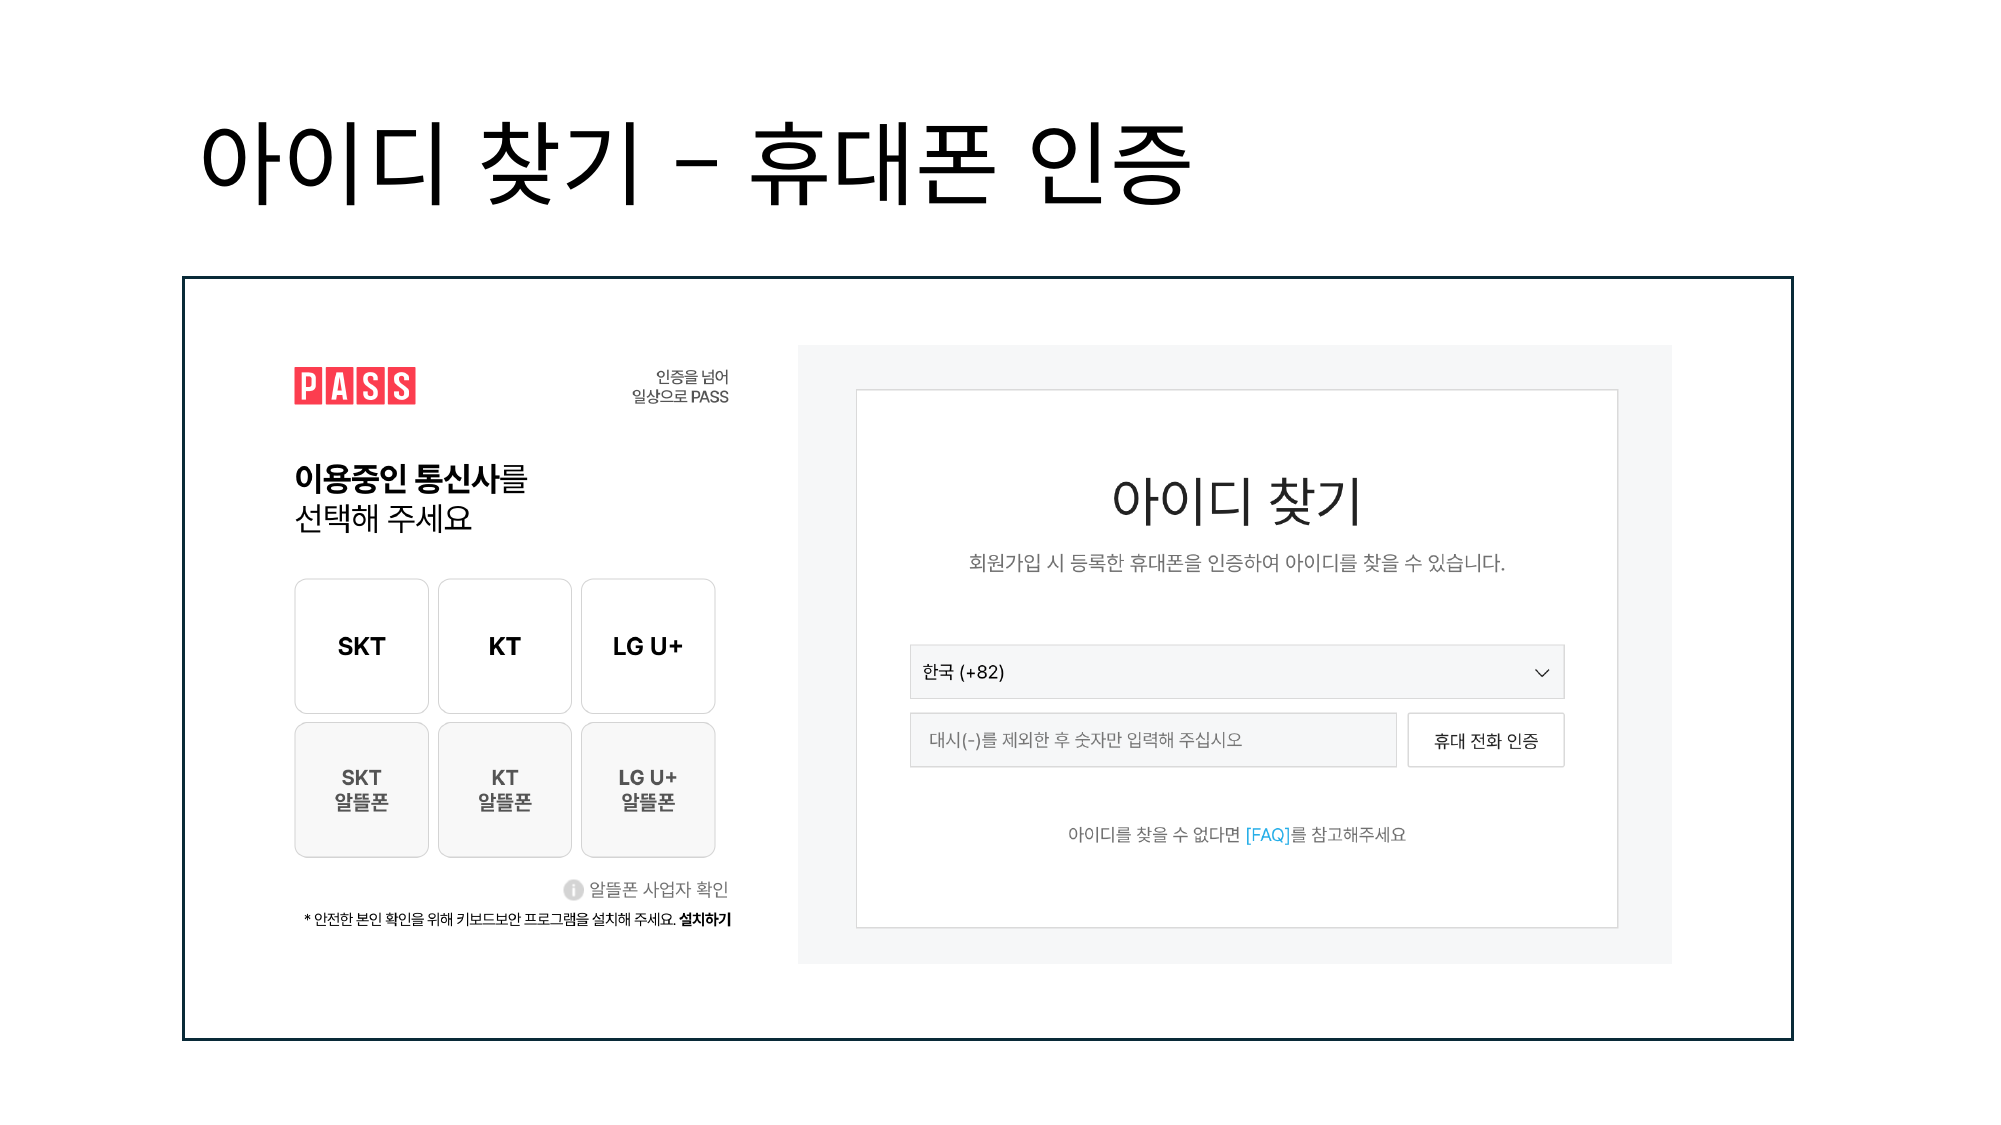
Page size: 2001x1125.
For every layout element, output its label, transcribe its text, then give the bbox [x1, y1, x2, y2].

title 아이디 찾기 – 휴대폰 인증 [183, 59, 1909, 278]
picture [263, 344, 766, 1005]
text_box [182, 276, 1794, 1041]
picture [798, 344, 1673, 965]
